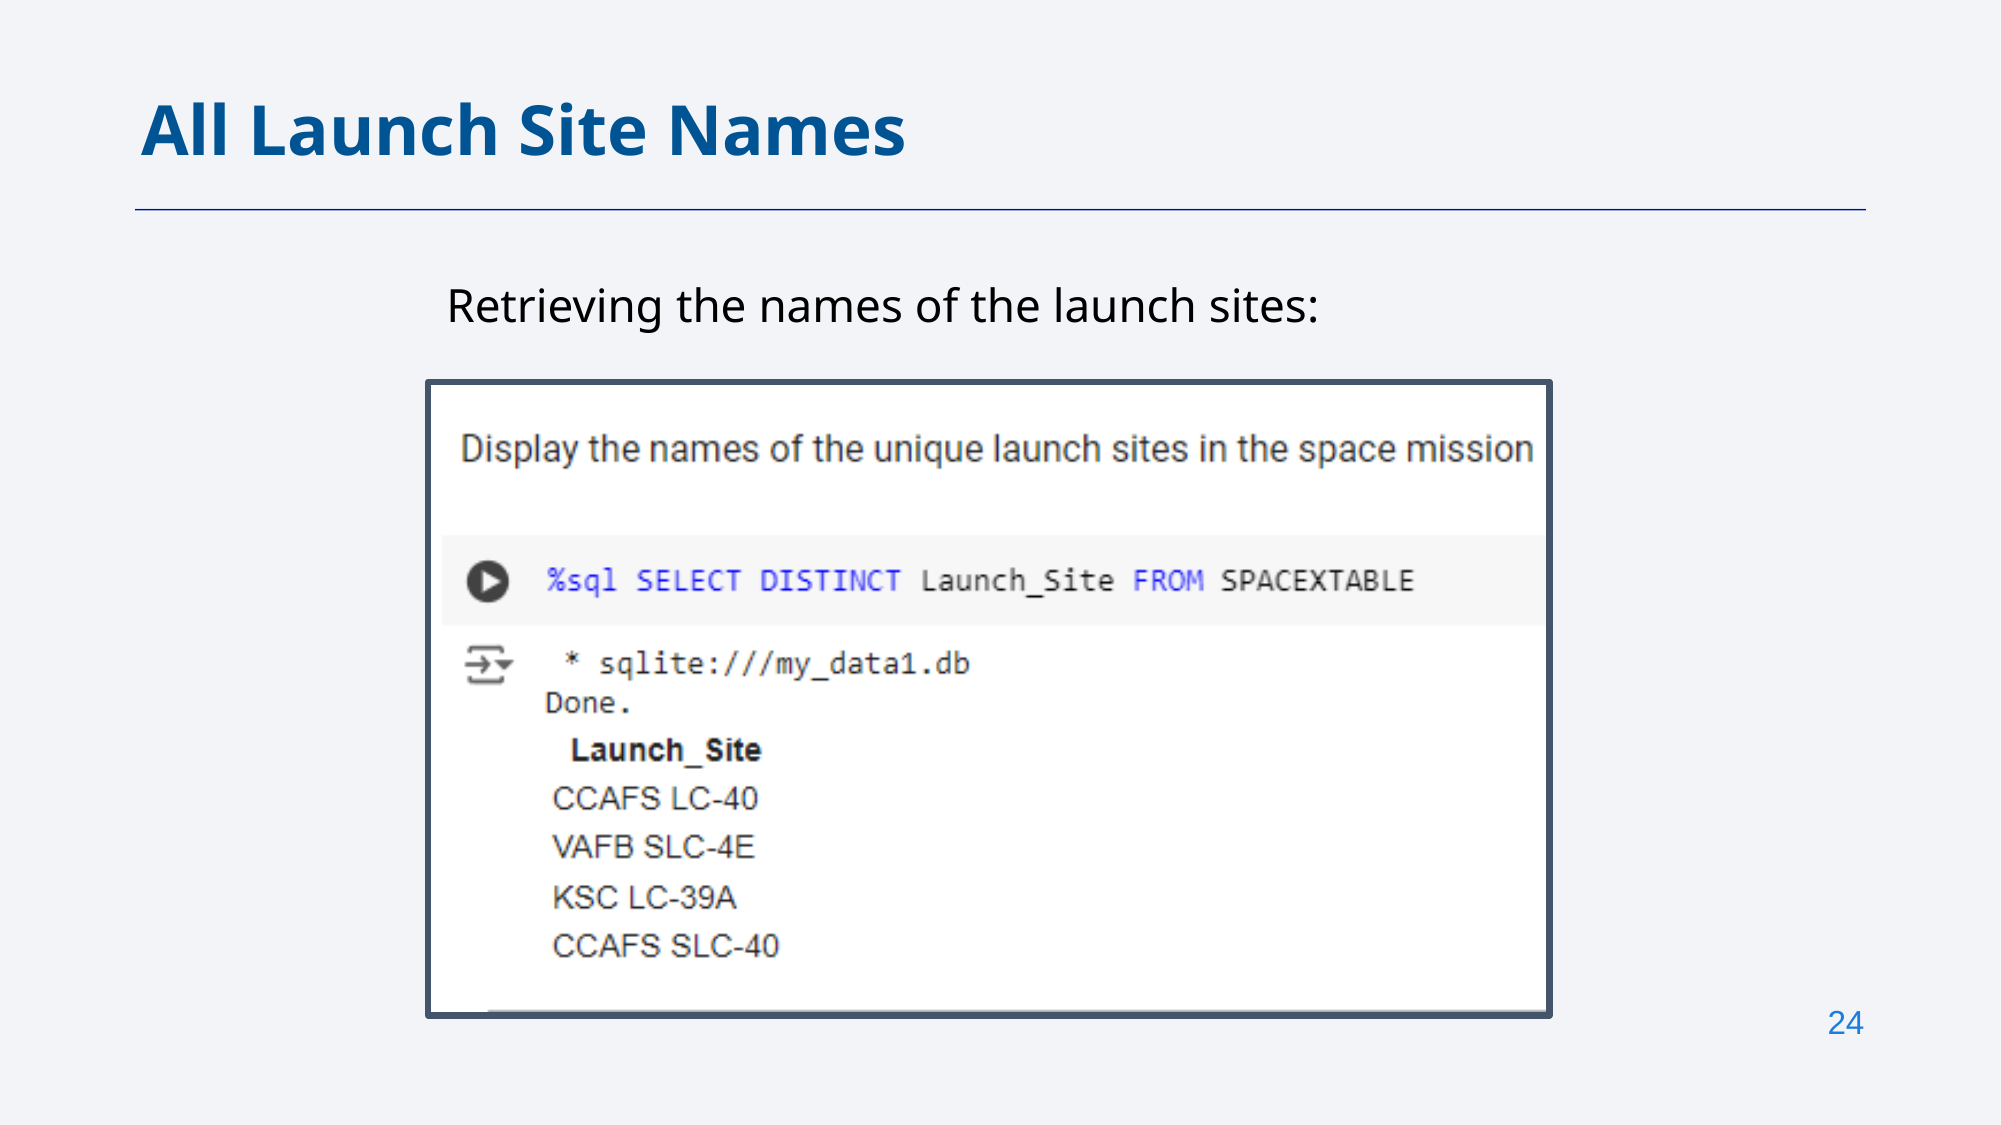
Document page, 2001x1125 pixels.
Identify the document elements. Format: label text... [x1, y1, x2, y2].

picture [0, 0, 2001, 1125]
text_box Retrieving the names of the launch sites: [431, 261, 1411, 347]
text_box All Launch Site Names [126, 88, 1852, 179]
slide_number ‹#› [1429, 988, 1880, 1055]
